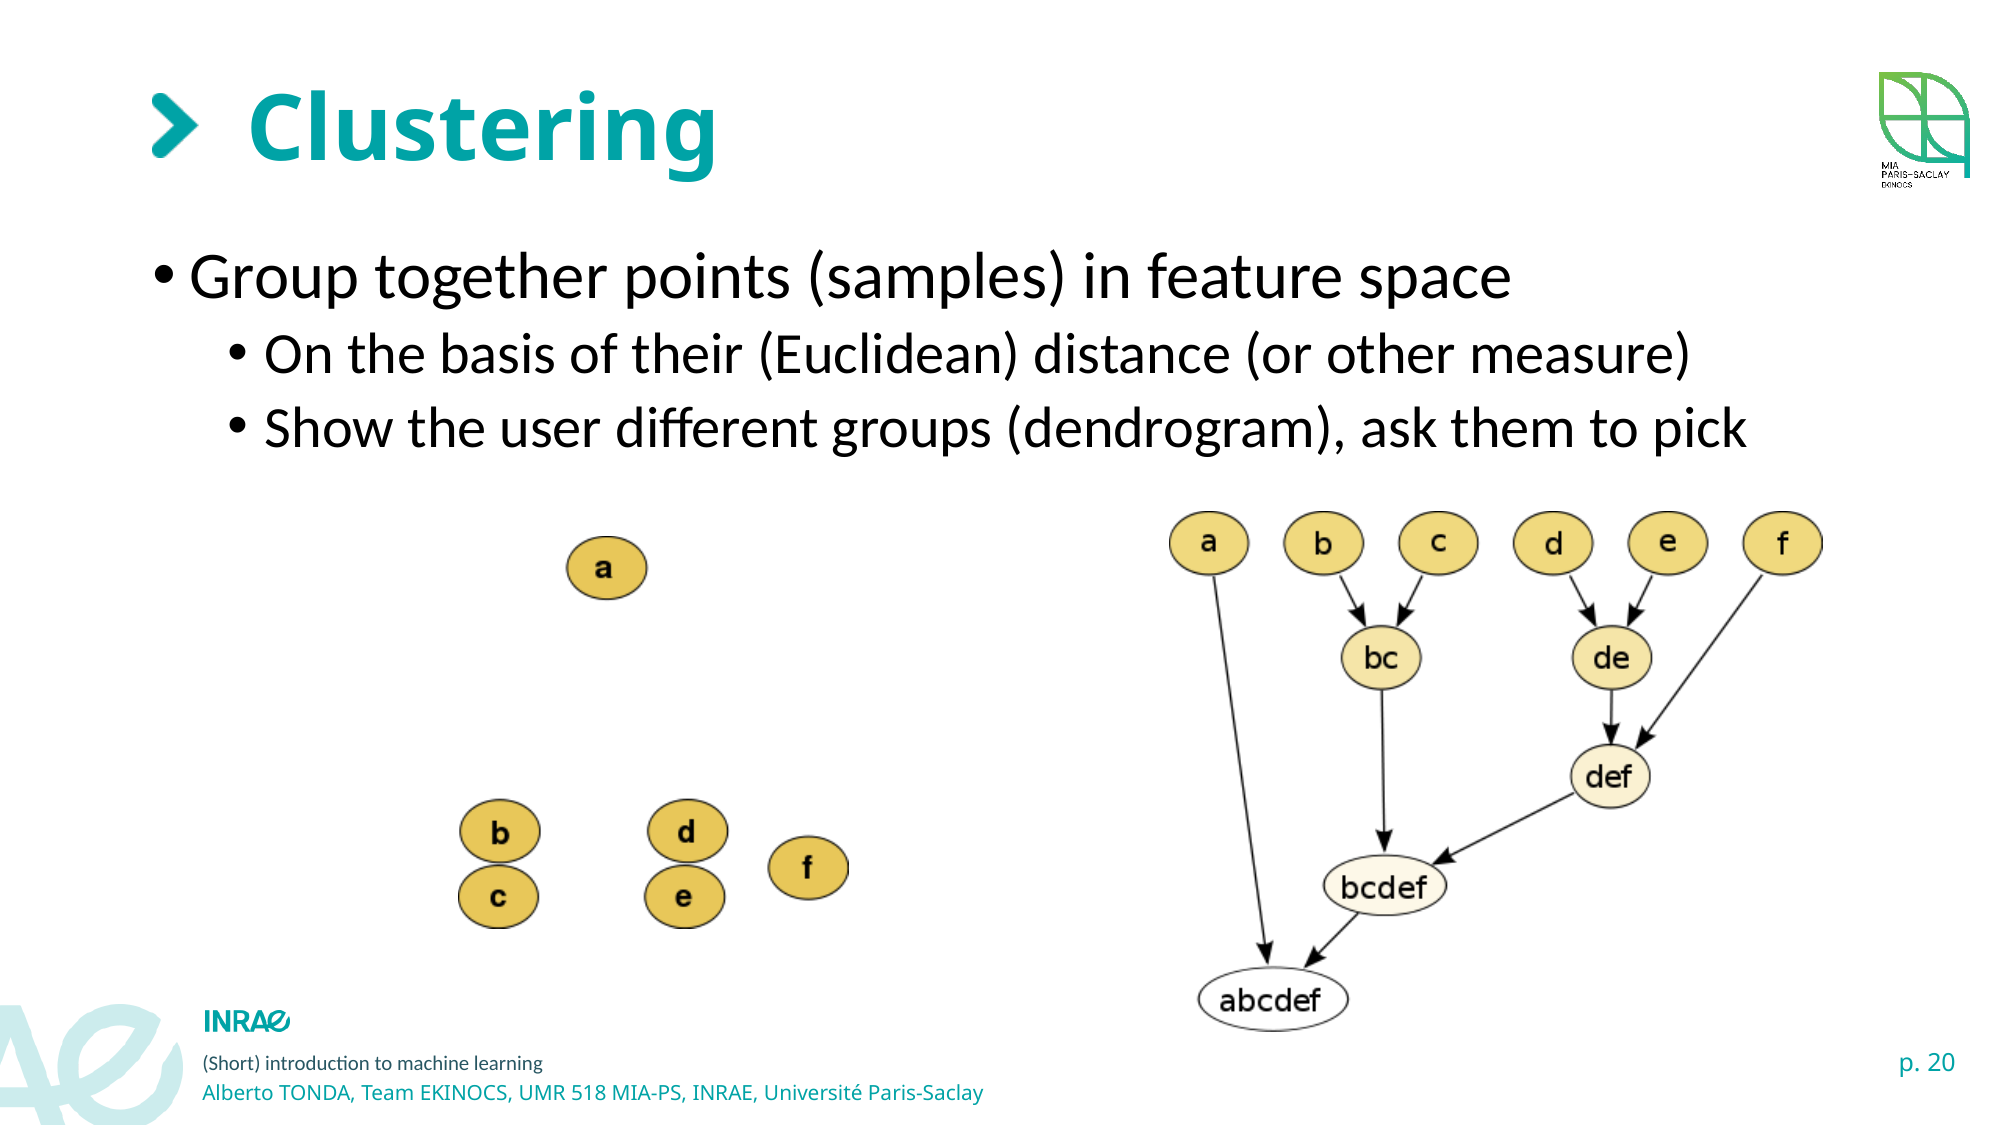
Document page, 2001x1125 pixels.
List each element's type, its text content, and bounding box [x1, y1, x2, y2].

picture [0, 996, 329, 1125]
picture [1862, 54, 1986, 205]
picture [1169, 511, 1823, 1032]
picture [458, 536, 849, 929]
list Group together points (samples) in feature space On the basis of their (Euclidean) distance (or other measure) Show the user different groups (dendrogram), ask them to pick [137, 233, 1863, 1001]
title Clustering [137, 59, 1863, 203]
picture [152, 93, 200, 158]
